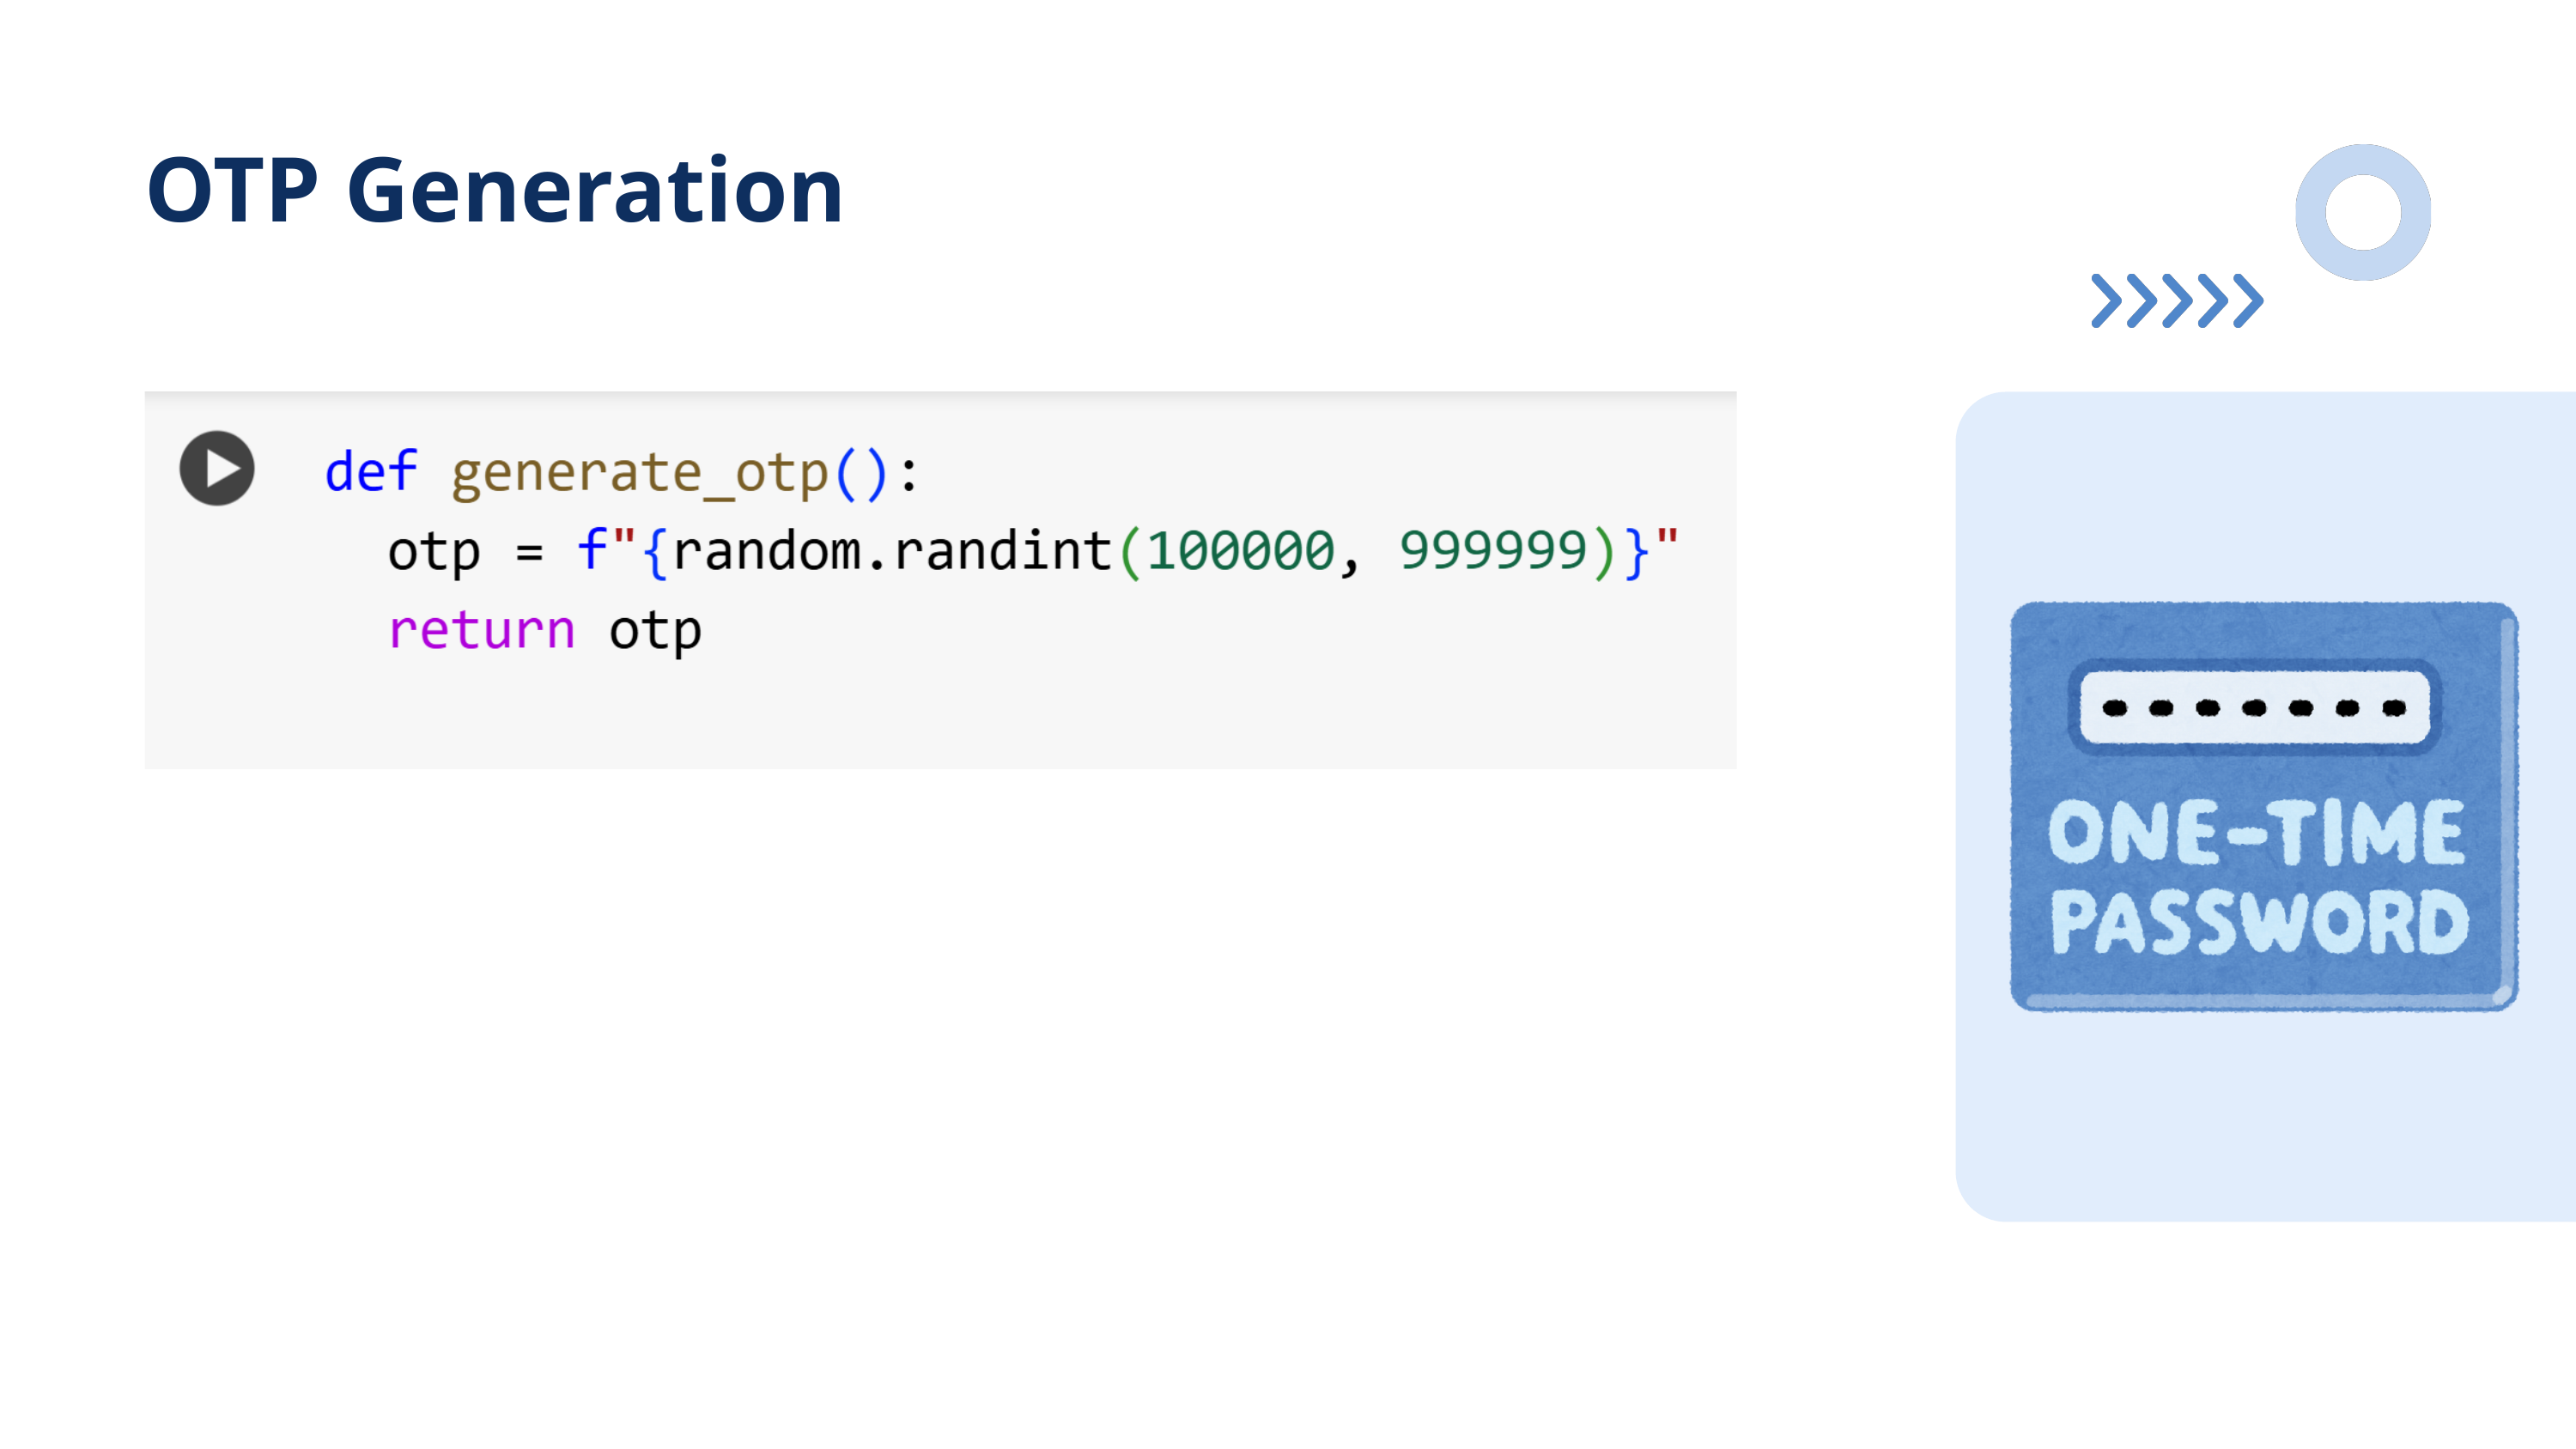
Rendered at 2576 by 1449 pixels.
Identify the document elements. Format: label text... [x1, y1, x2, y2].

text_box [144, 391, 1737, 769]
text_box [2091, 274, 2264, 328]
text_box [2295, 144, 2432, 281]
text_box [1955, 391, 2576, 1222]
text_box OTP Generation [144, 125, 1142, 240]
